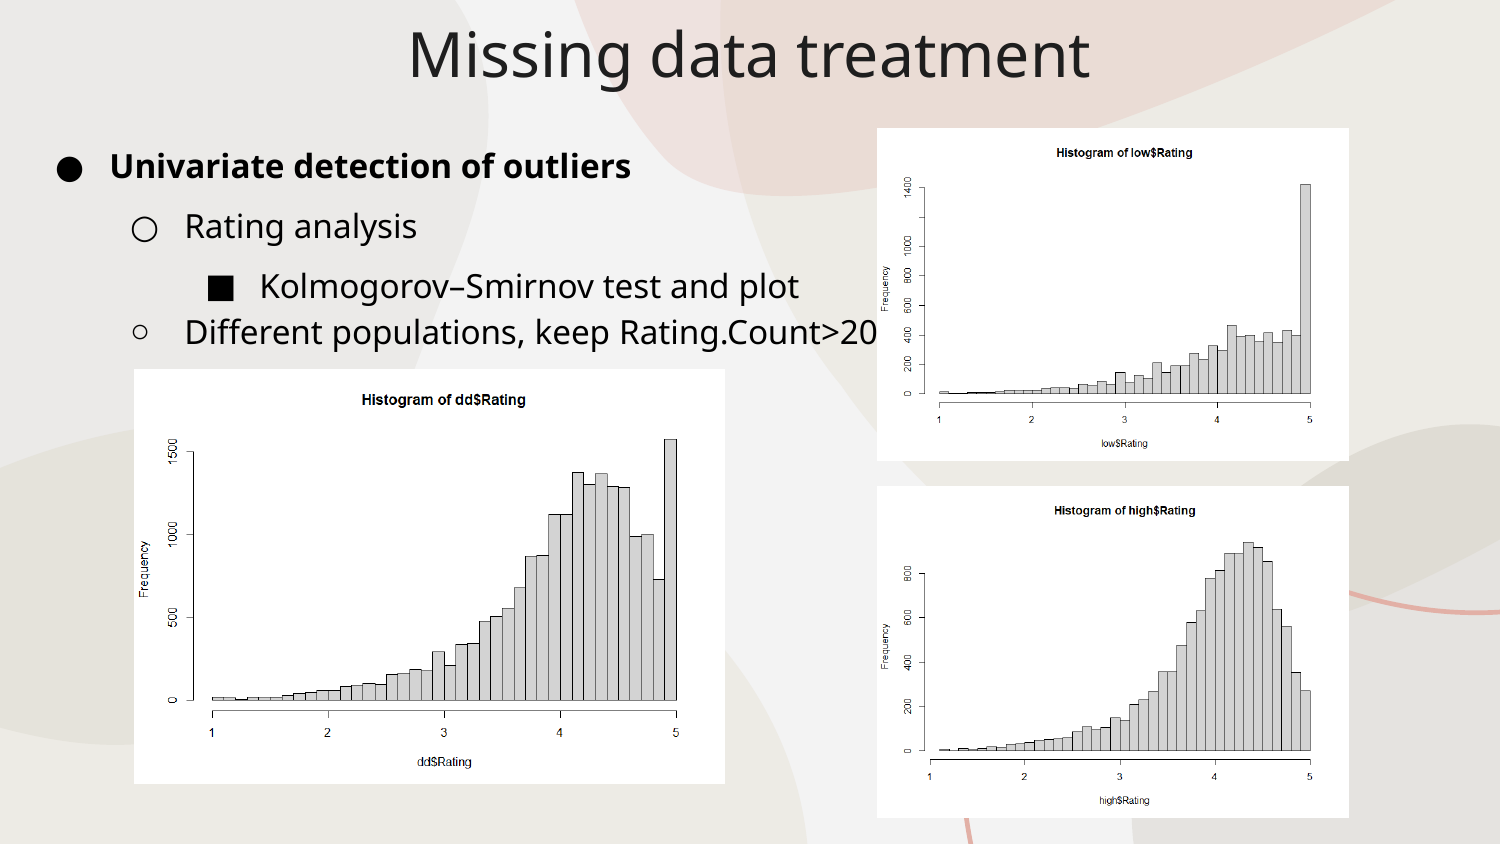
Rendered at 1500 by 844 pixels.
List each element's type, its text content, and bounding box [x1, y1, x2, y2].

picture [876, 128, 1350, 461]
text_box Univariate detection of outliers Rating analysis Kolmogorov–Smirnov test and plot Different populations, keep Rating.Count>20 [19, 110, 1393, 419]
text_box Missing data treatment [0, 0, 1500, 105]
picture [876, 485, 1350, 819]
picture [133, 369, 726, 784]
